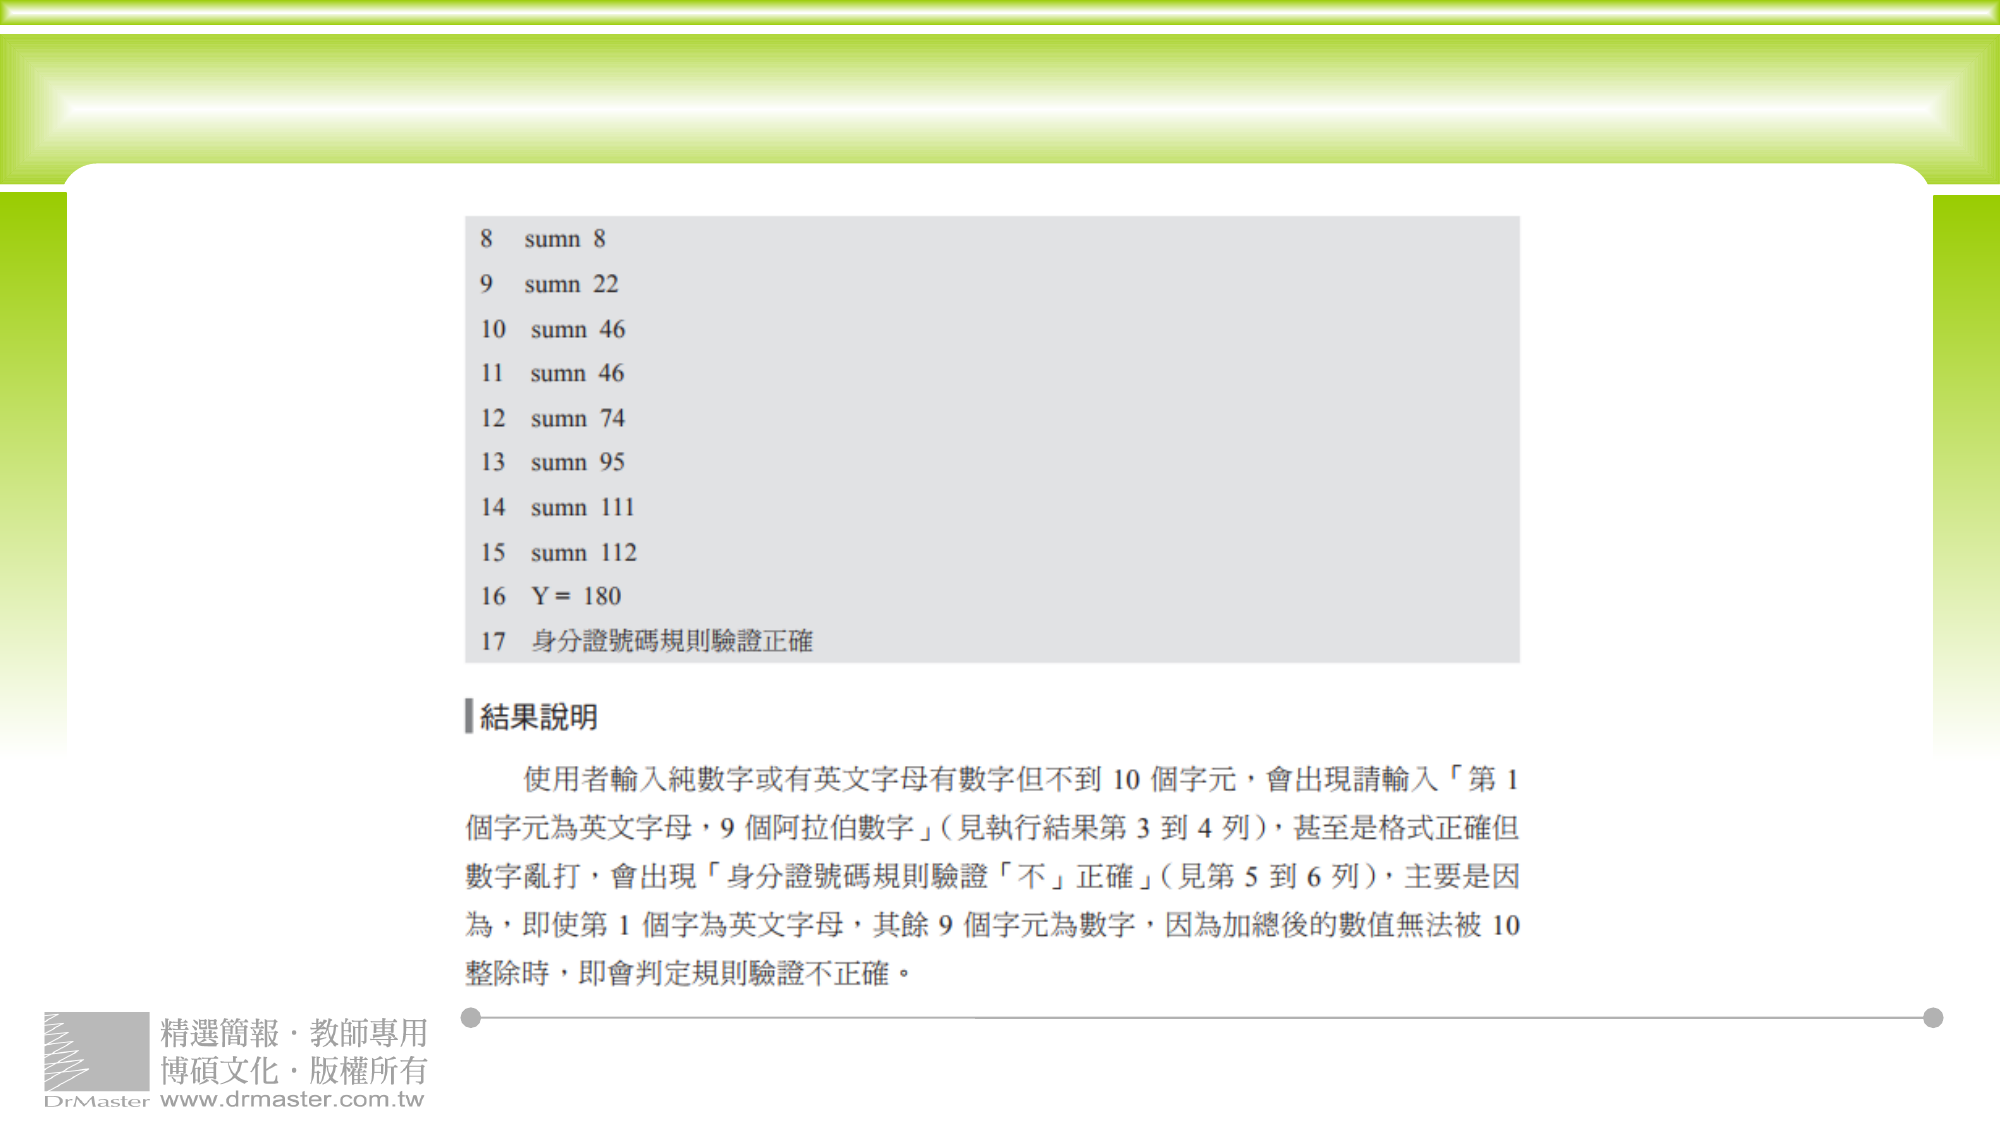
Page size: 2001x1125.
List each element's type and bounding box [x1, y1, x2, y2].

picture [44, 1012, 429, 1110]
list [426, 196, 1574, 1006]
